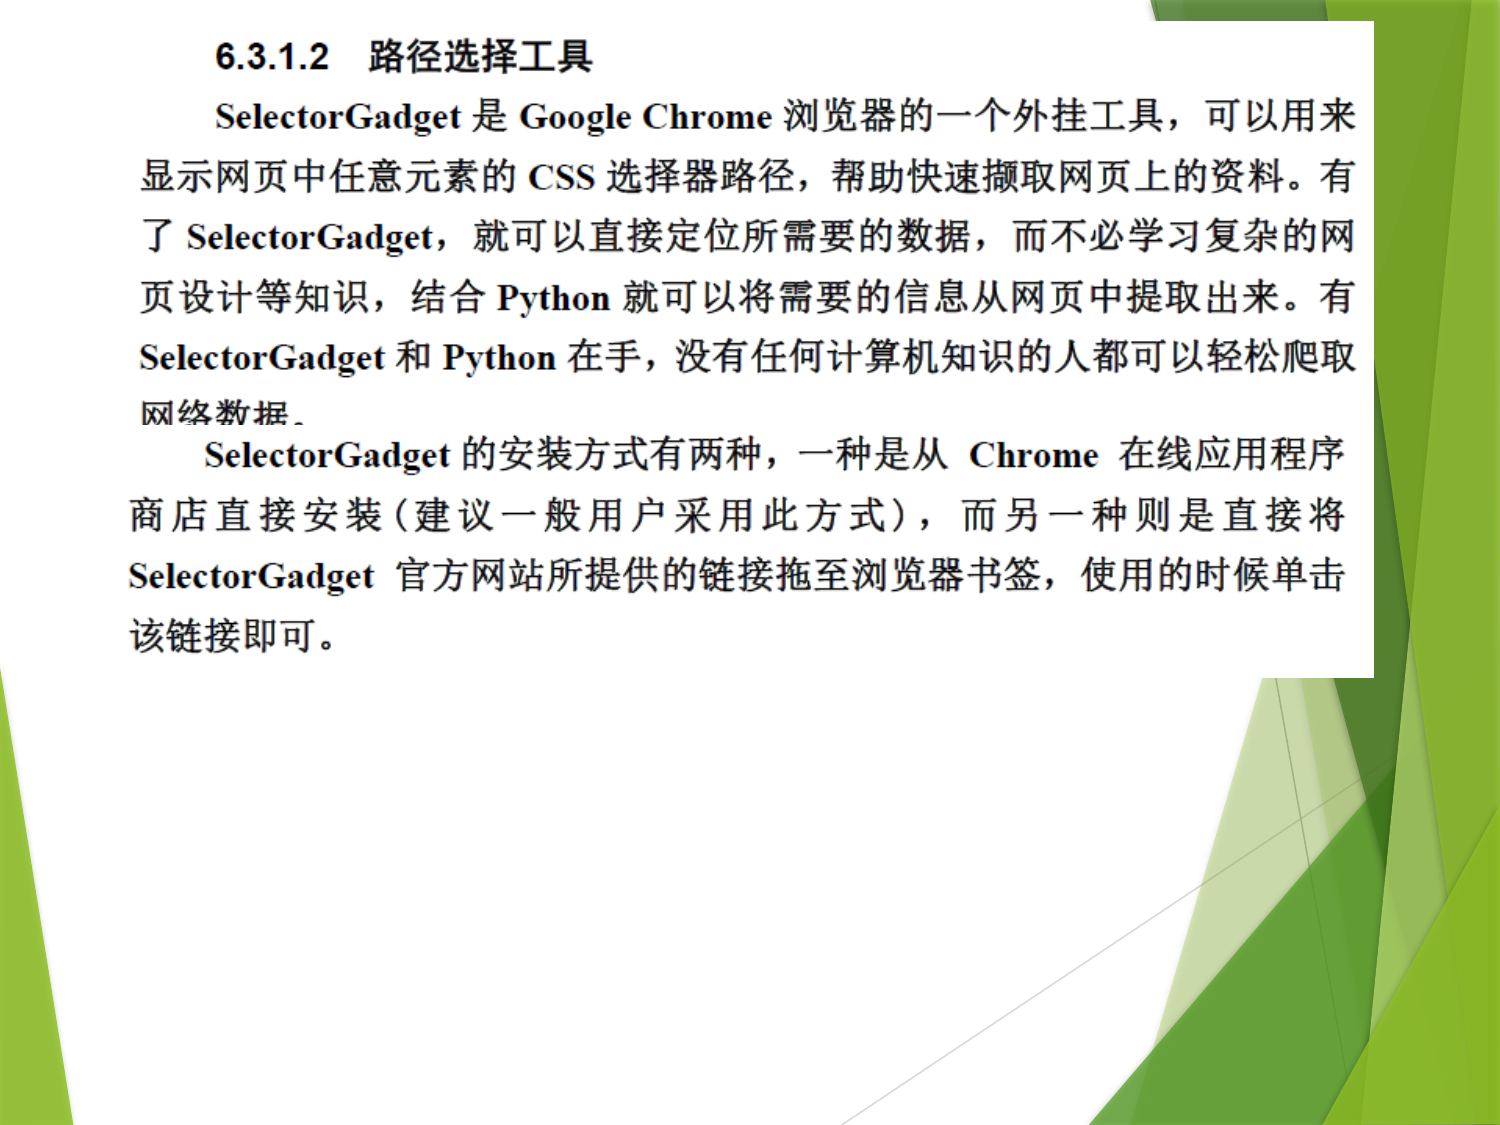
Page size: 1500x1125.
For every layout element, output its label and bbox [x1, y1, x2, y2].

picture [111, 20, 1374, 678]
